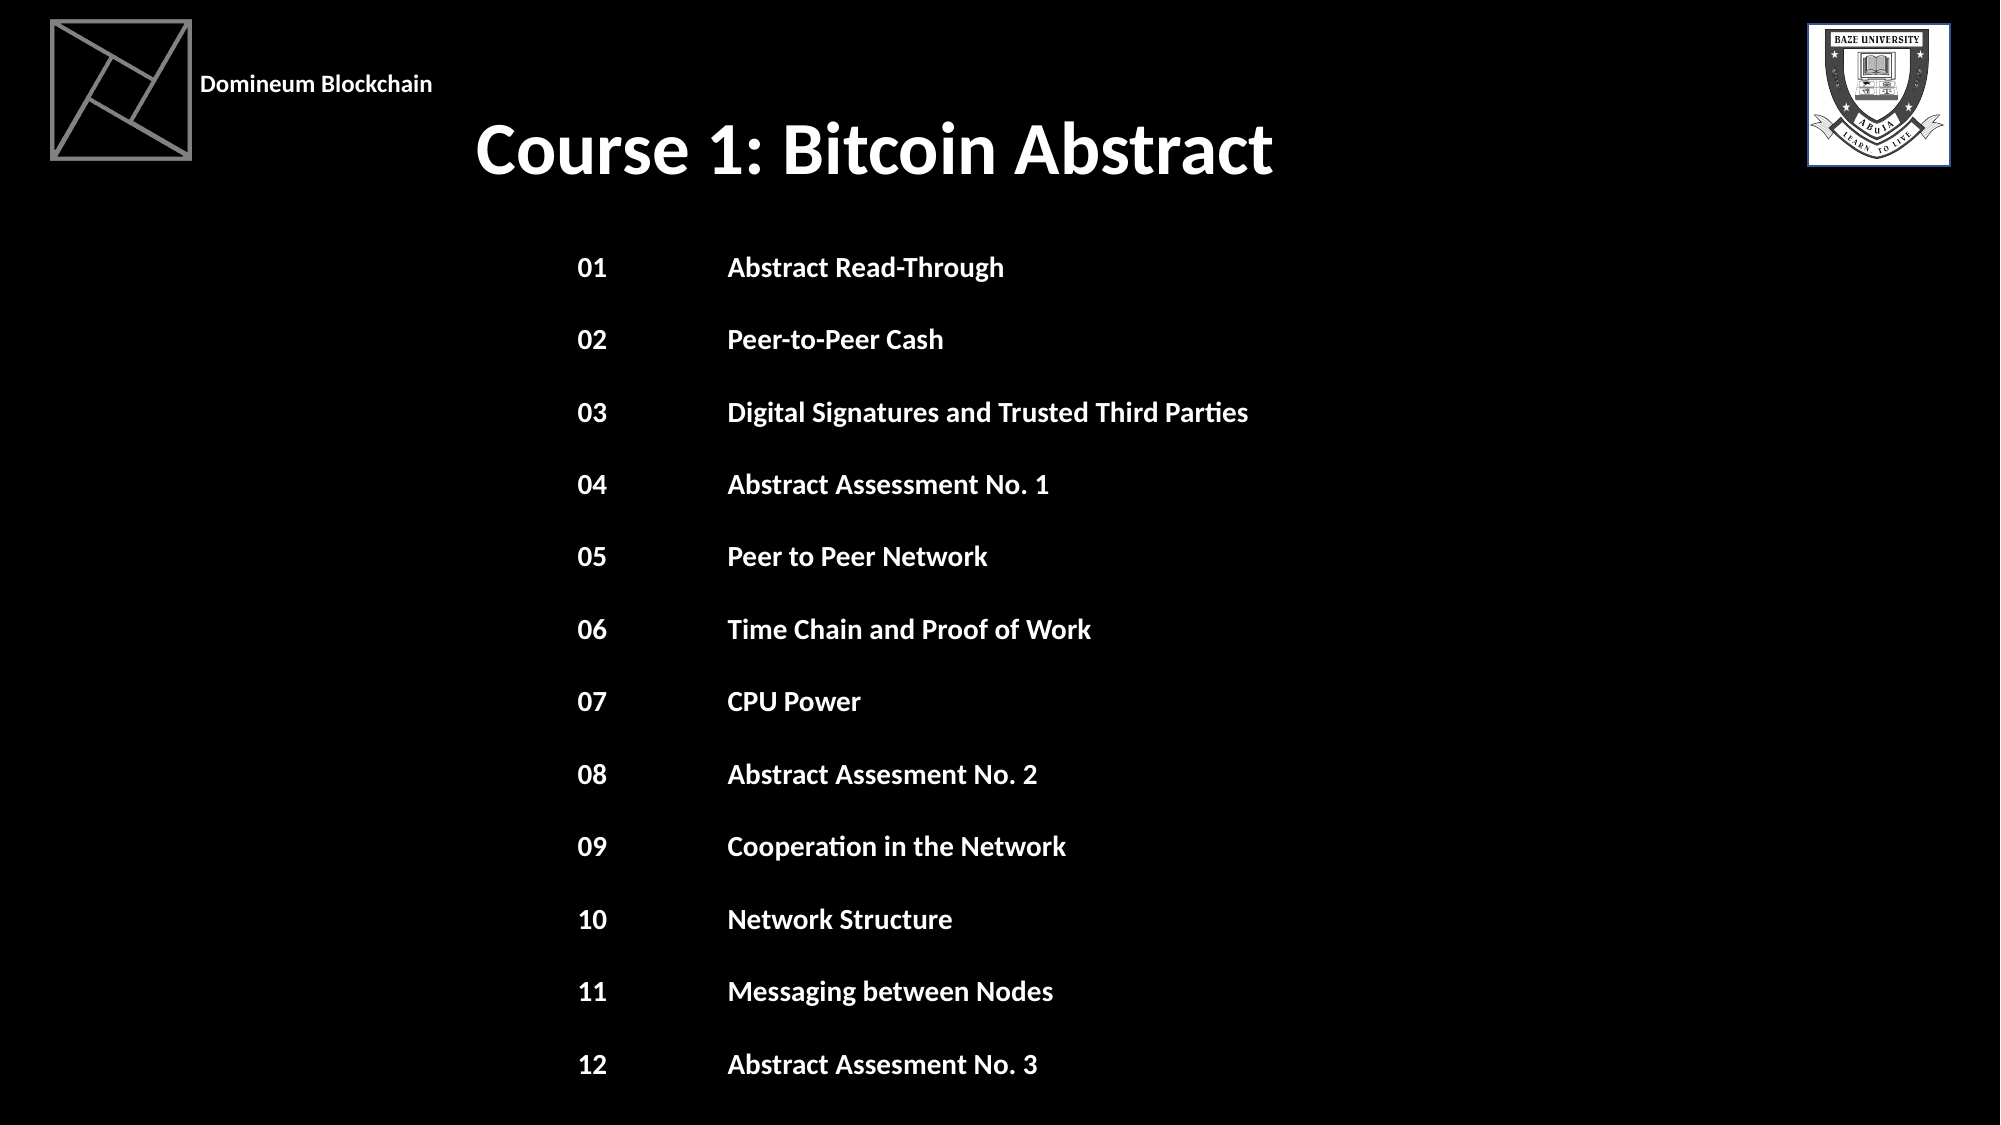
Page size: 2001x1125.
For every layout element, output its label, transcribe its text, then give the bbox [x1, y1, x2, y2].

picture [49, 19, 192, 162]
text_box Domineum Blockchain [192, 59, 449, 105]
text_box Course 1: Bitcoin Abstract [461, 92, 1291, 197]
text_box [1808, 24, 1950, 167]
text_box 01 Abstract Read-Through 02 Peer-to-Peer Cash 03 Digital Signatures and Trusted Third Parties 04 Abstract Assessment No. 1 05 Peer to Peer Network 06 Time Chain and Proof of Work 07 CPU Power 08 Abstract Assesment No. 2 09 Cooperation in the Network 10 Network Structure 11 Messaging between Nodes 12 Abstract Assesment No. 3 [562, 240, 1311, 1125]
